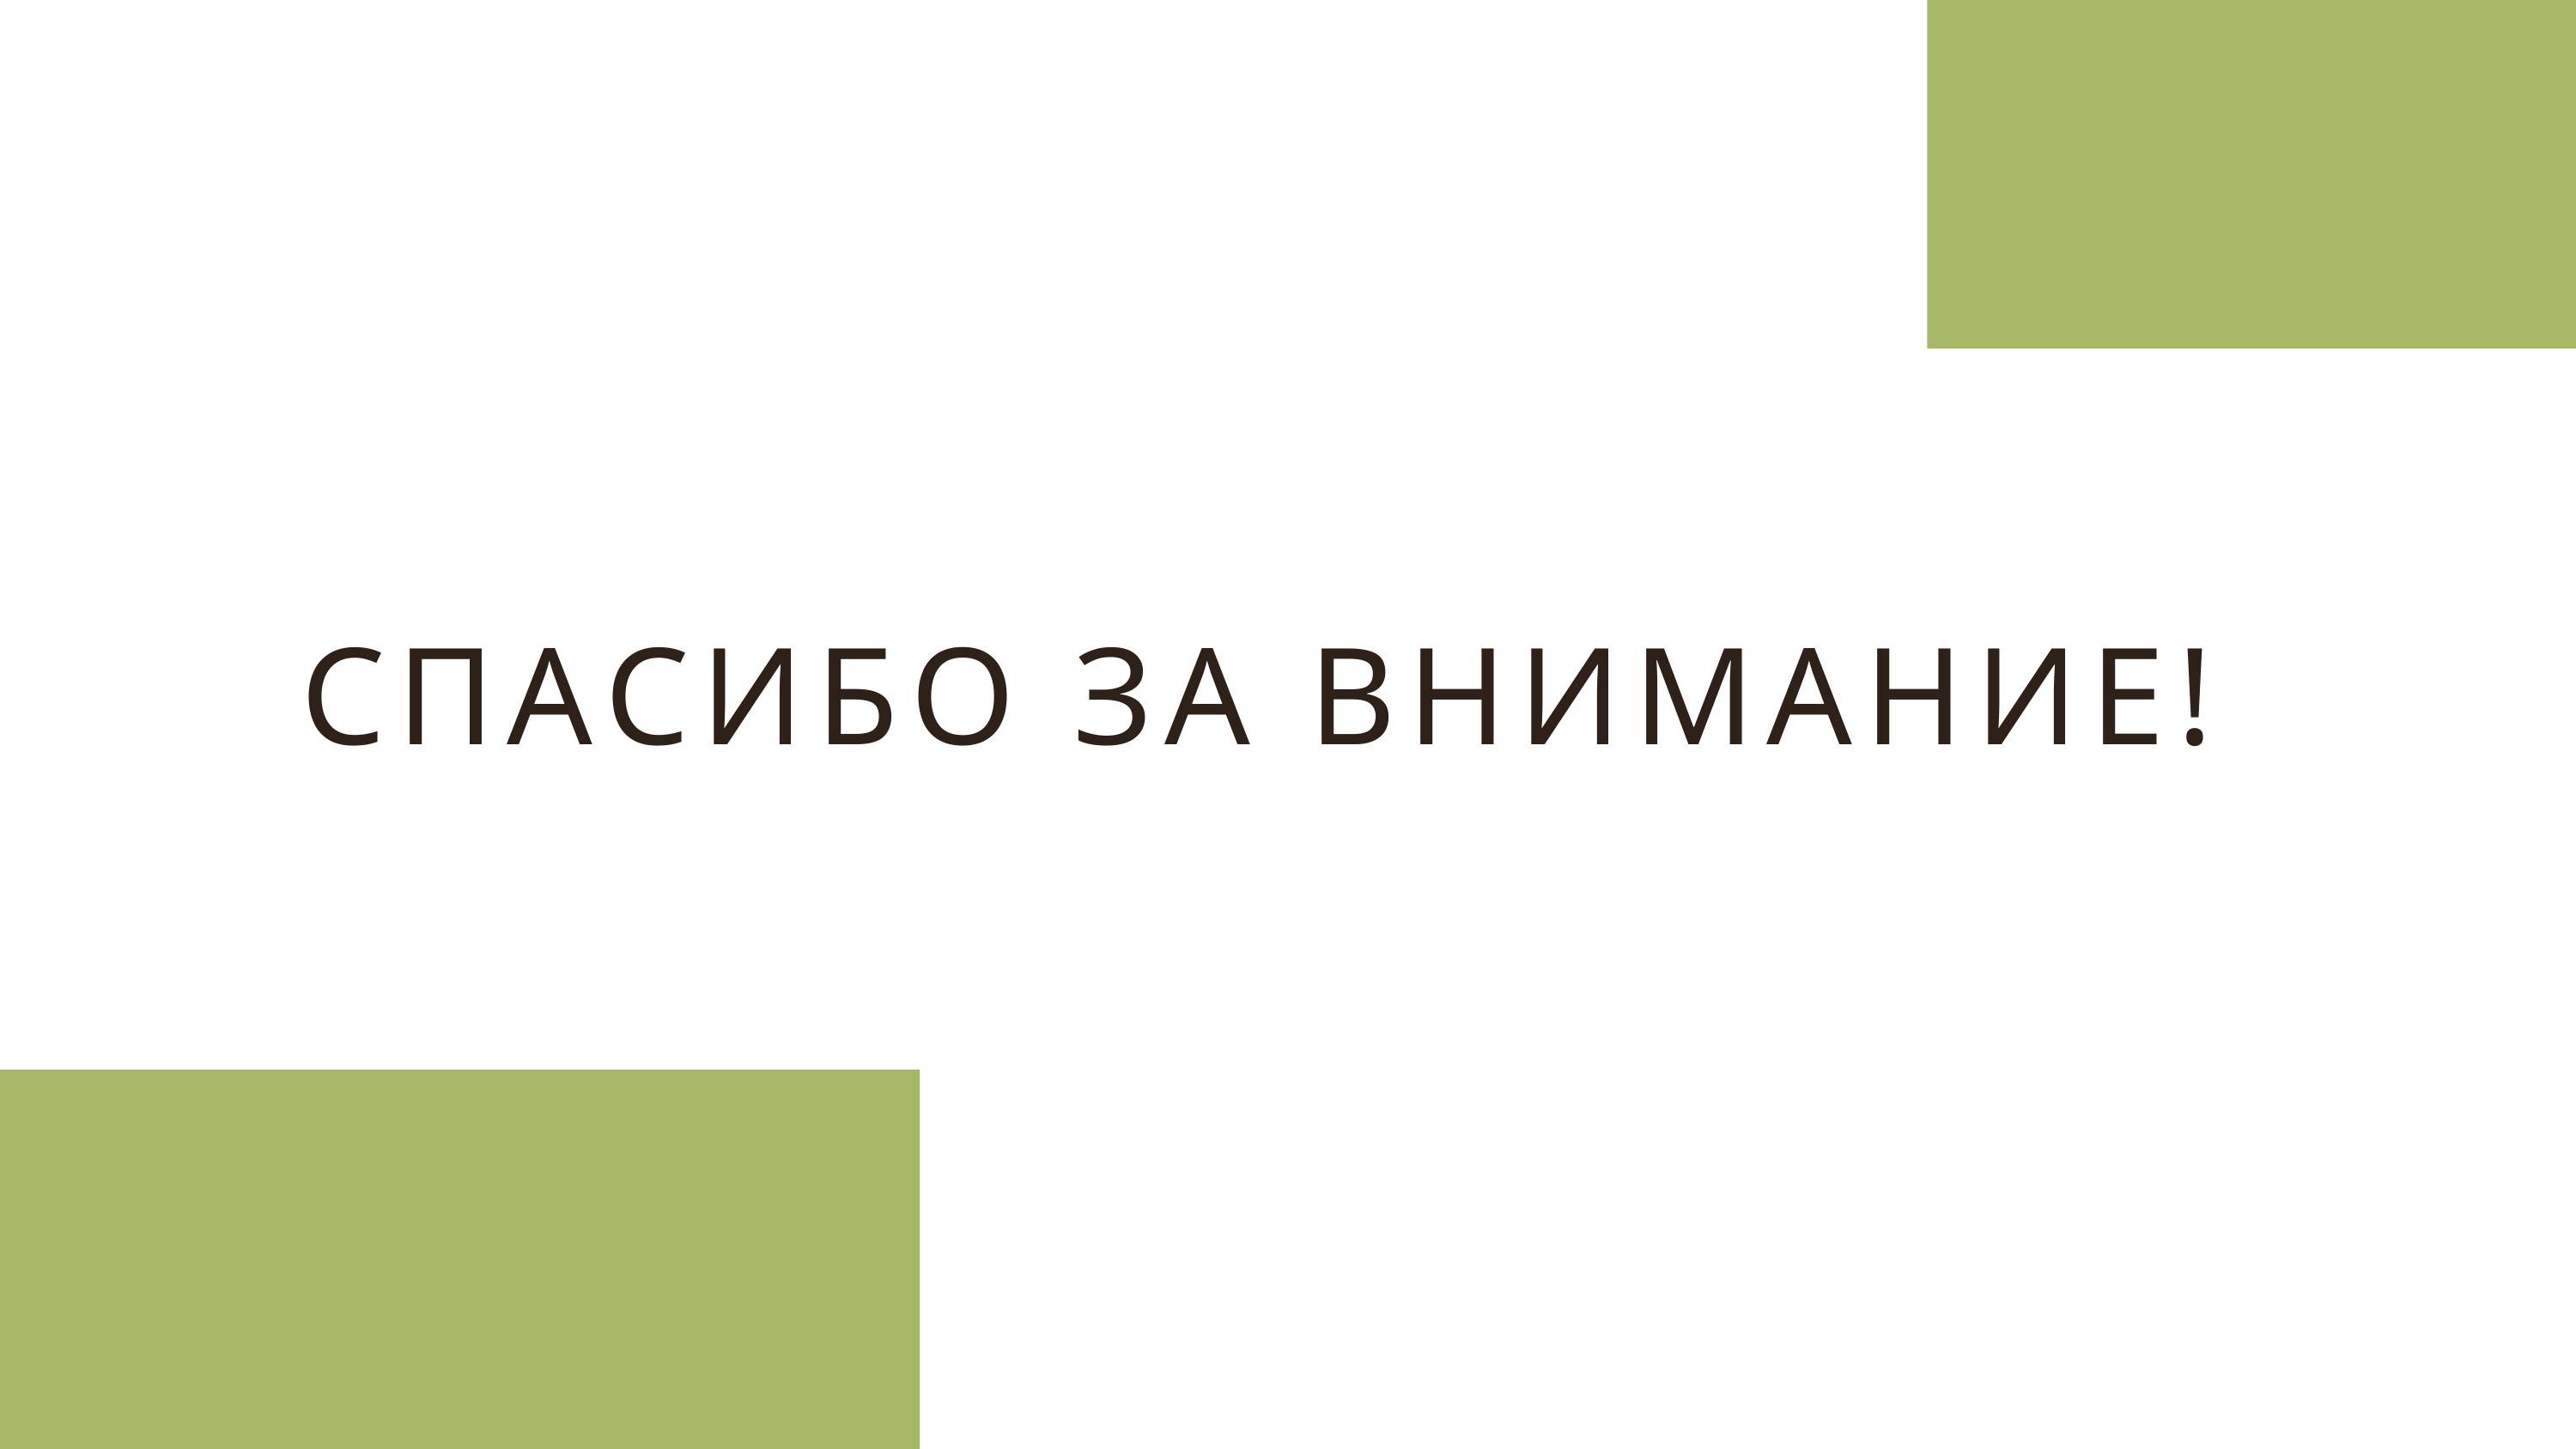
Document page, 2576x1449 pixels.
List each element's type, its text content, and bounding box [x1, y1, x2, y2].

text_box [1927, 0, 2576, 349]
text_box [0, 1069, 920, 1449]
text_box СПАСИБО ЗА ВНИМАНИЕ! [301, 577, 2275, 772]
